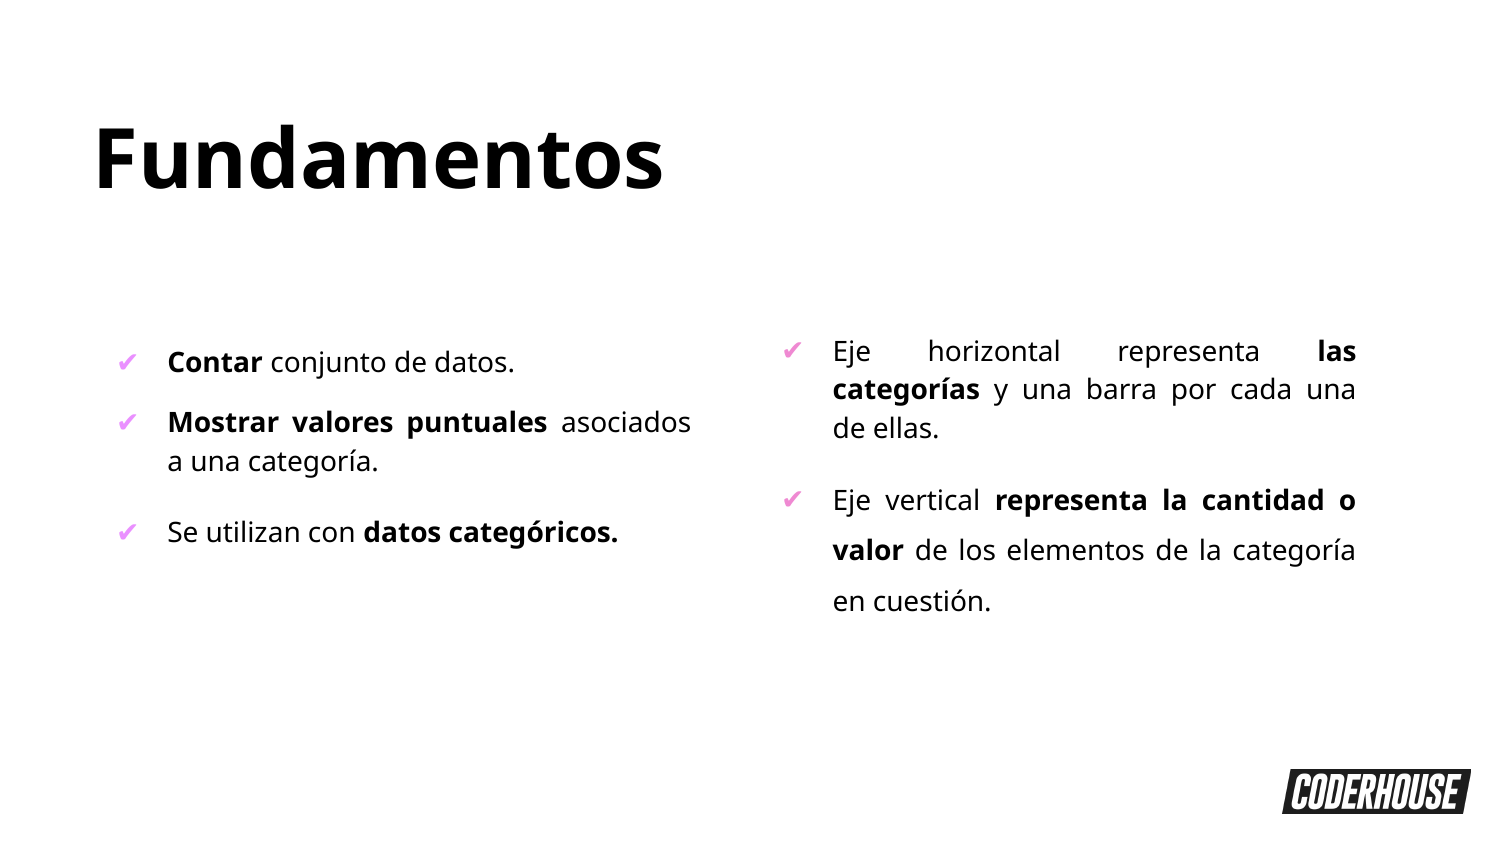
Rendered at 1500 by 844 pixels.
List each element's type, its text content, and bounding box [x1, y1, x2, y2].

text_box Eje horizontal representa las categorías y una barra por cada una de ellas. Eje vertical representa la cantidad o valor de los elementos de la categoría en cuestión. [742, 312, 1372, 687]
text_box Fundamentos [77, 101, 1414, 312]
picture [1281, 769, 1471, 814]
text_box Contar conjunto de datos. Mostrar valores puntuales asociados a una categoría. Se utilizan con datos categóricos. [77, 312, 707, 564]
